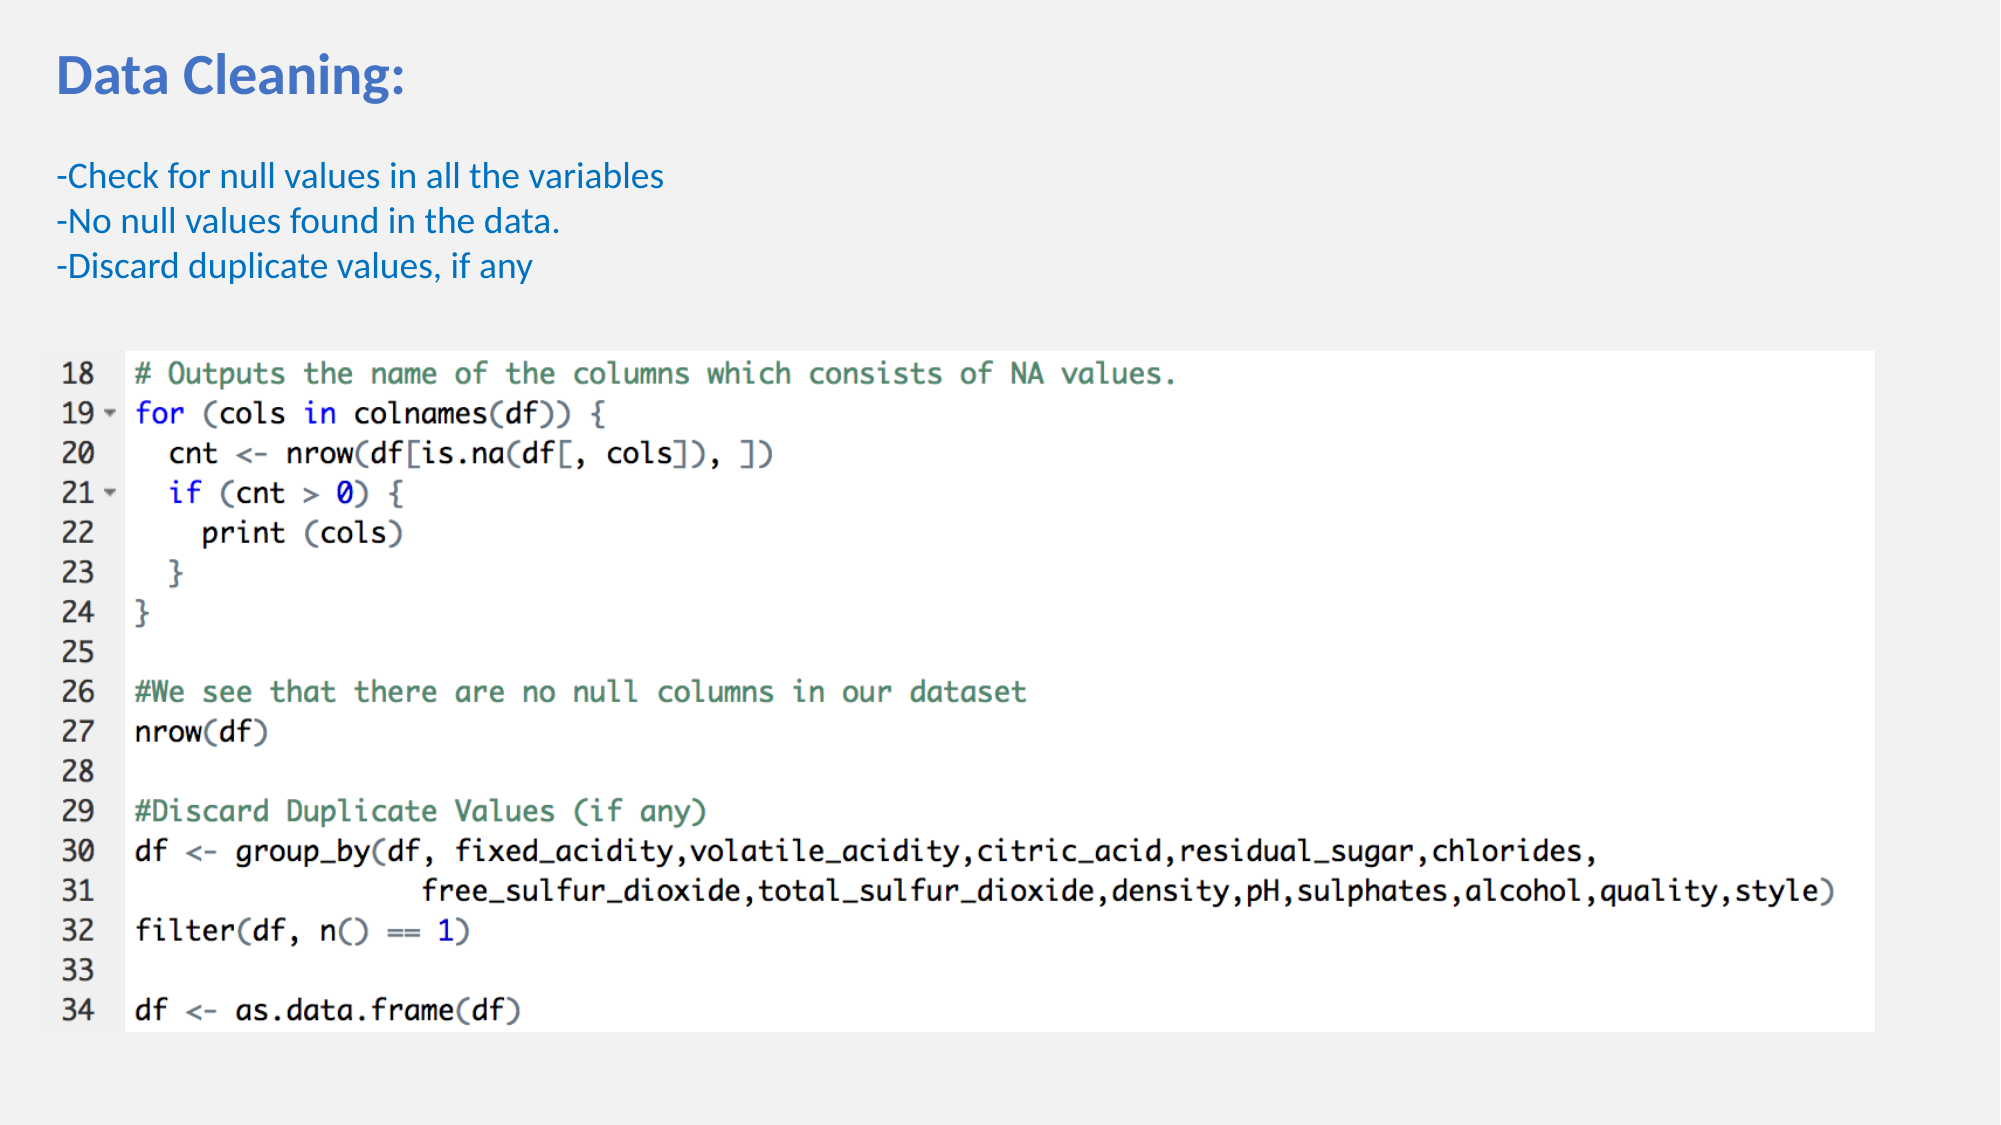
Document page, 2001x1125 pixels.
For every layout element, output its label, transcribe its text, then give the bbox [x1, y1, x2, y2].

picture [41, 351, 1875, 1032]
text_box Data Cleaning: -Check for null values in all the variables -No null values found in the data. -Discard duplicate values, if any [41, 28, 1347, 294]
